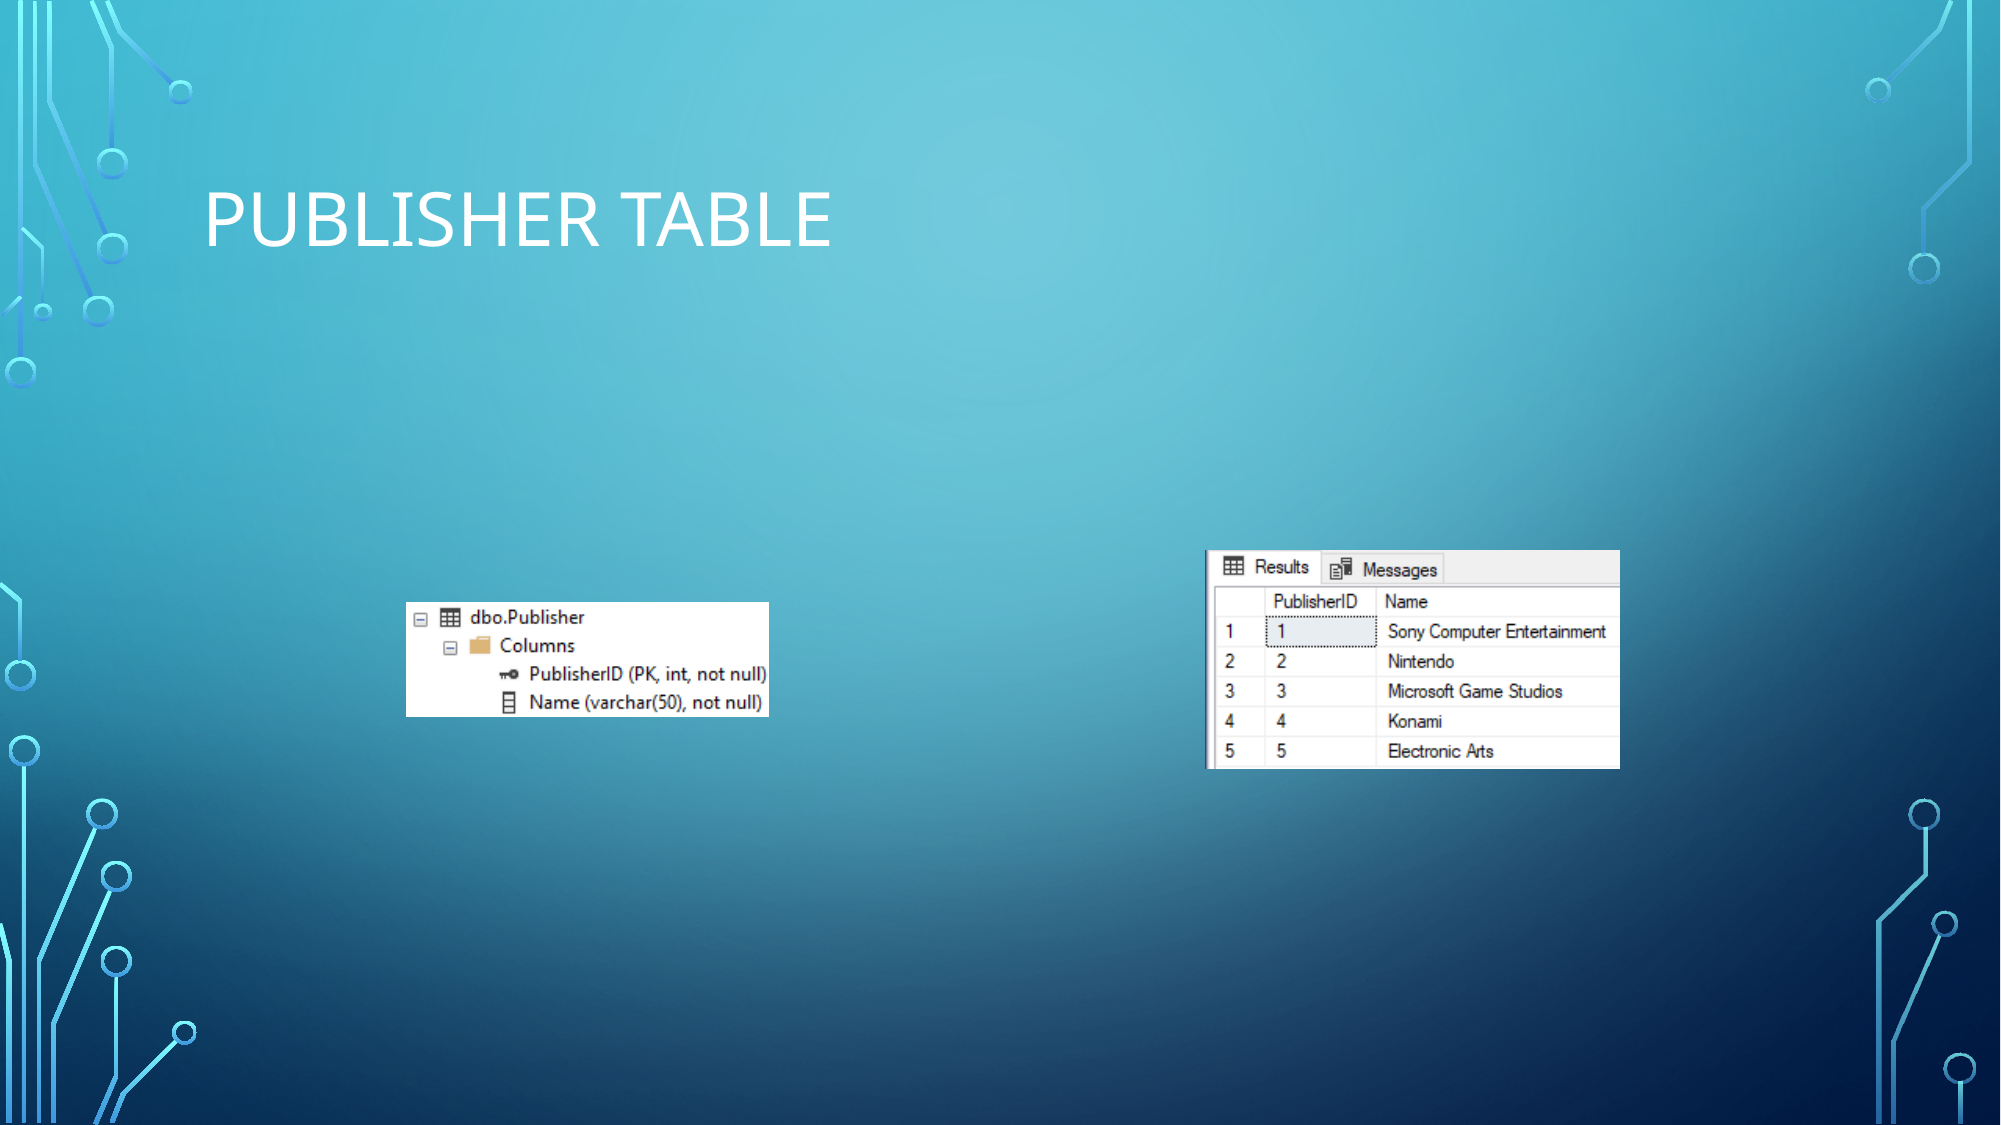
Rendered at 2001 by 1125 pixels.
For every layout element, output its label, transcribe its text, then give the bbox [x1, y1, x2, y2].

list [1204, 550, 1620, 769]
title Publisher table [187, 101, 1813, 344]
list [405, 602, 769, 717]
